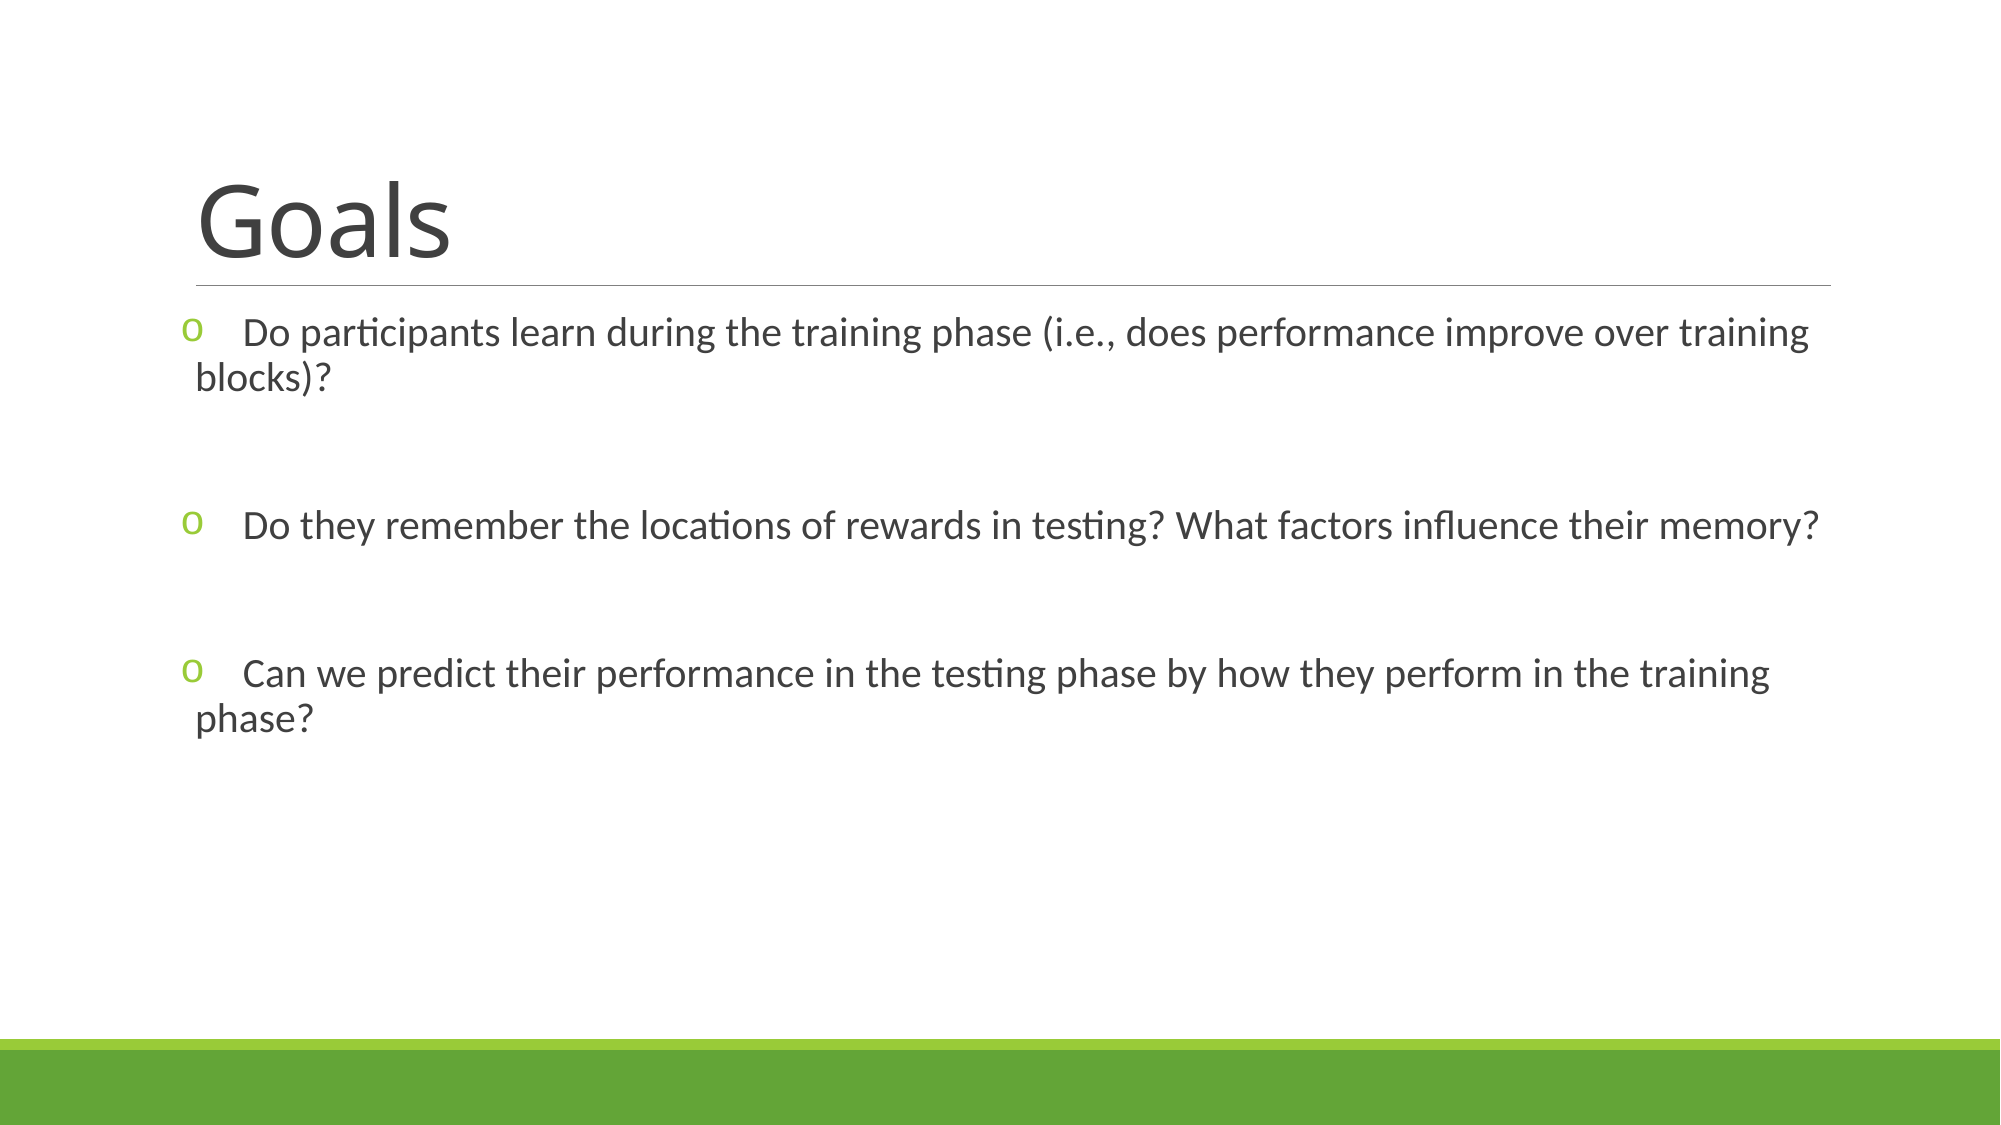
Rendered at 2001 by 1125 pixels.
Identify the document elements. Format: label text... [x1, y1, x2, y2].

title Goals [180, 47, 1830, 285]
list Do participants learn during the training phase (i.e., does performance improve over training blocks)? Do they remember the locations of rewards in testing? What factors influence their memory? Can we predict their performance in the testing phase by how they perform in the training phase? [180, 302, 1830, 963]
